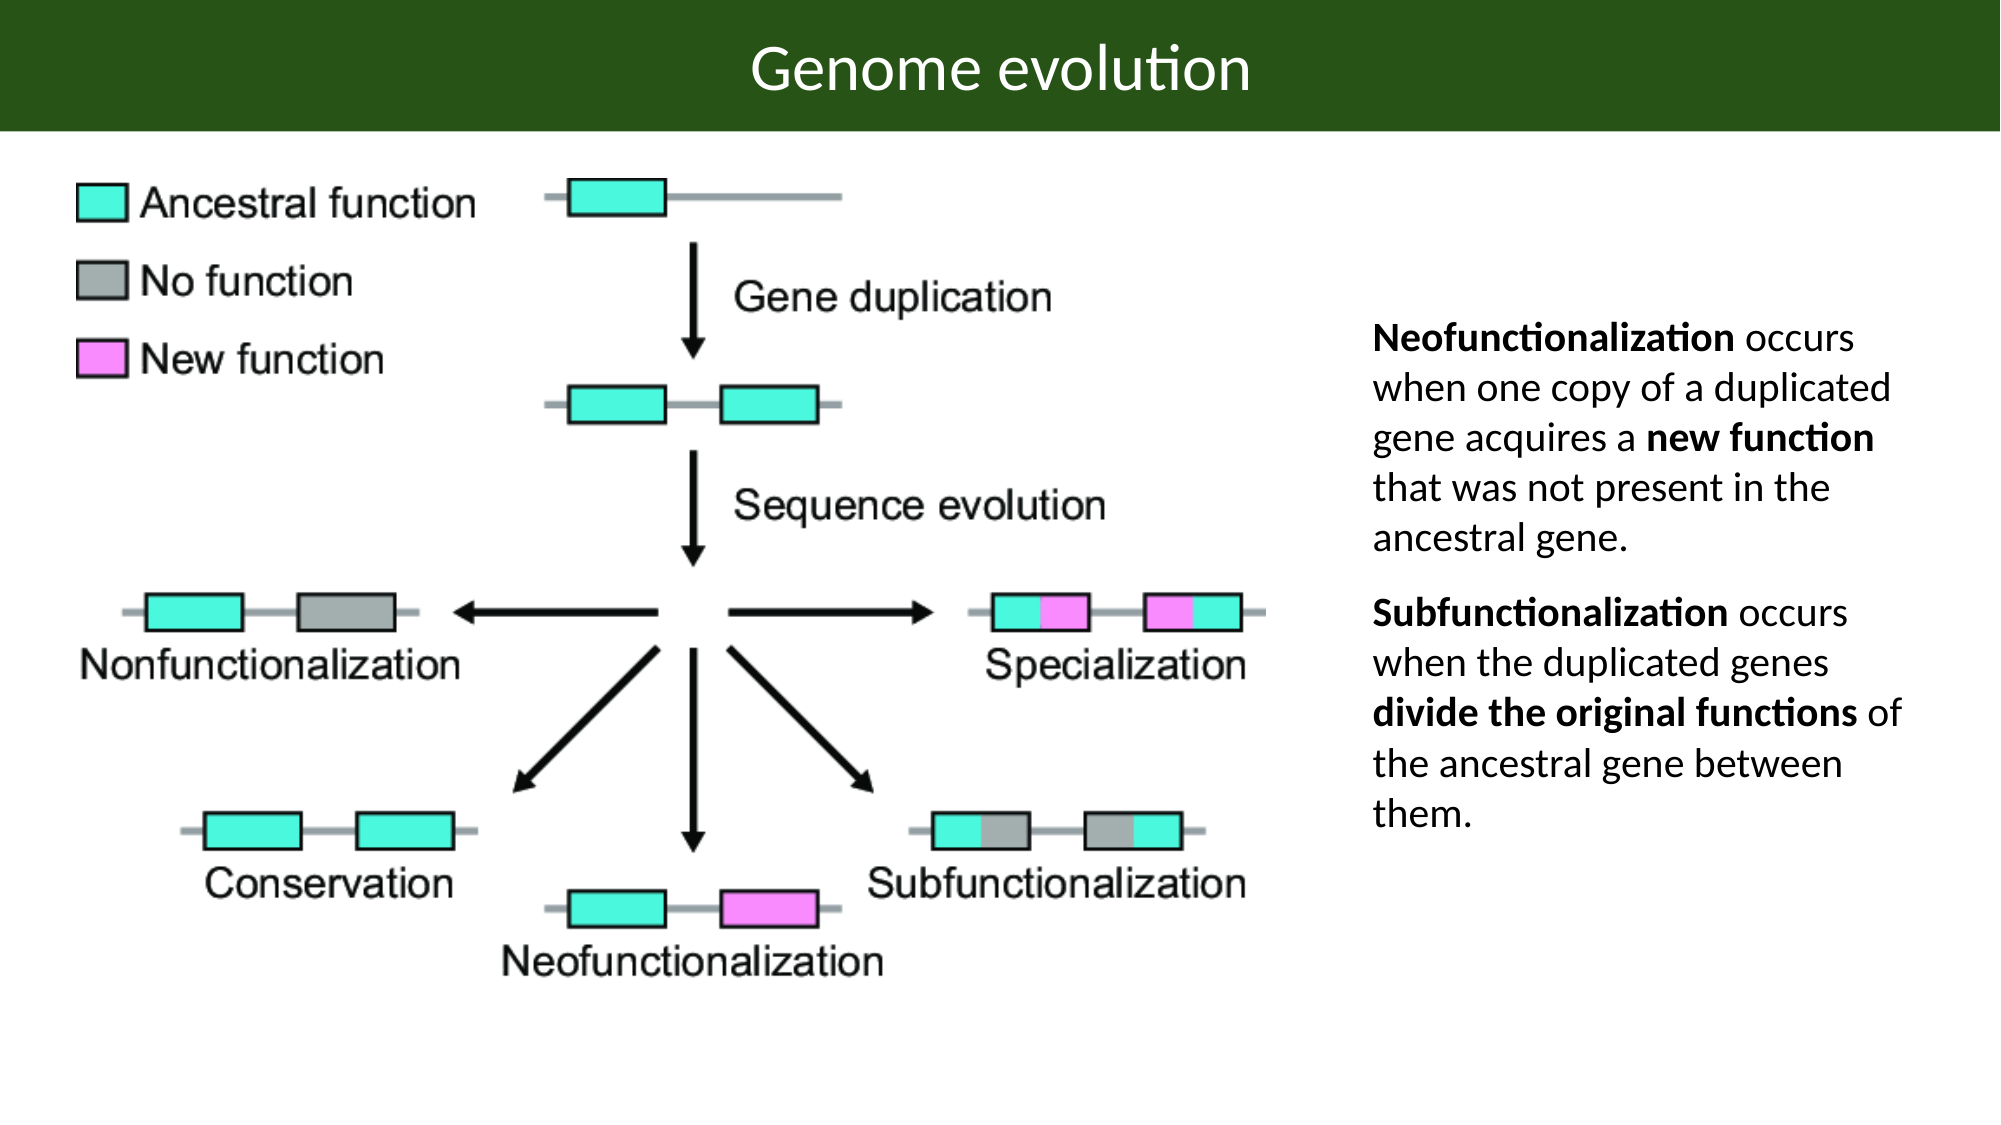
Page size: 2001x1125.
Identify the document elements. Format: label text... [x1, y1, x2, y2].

text_box [0, 0, 2000, 133]
text_box Genome evolution [4, 16, 1999, 112]
picture [75, 178, 1266, 991]
text_box Neofunctionalization occurs when one copy of a duplicated gene acquires a new function that was not present in the ancestral gene. Subfunctionalization occurs when the duplicated genes divide the original functions of the ancestral gene between them. [1357, 302, 1956, 843]
